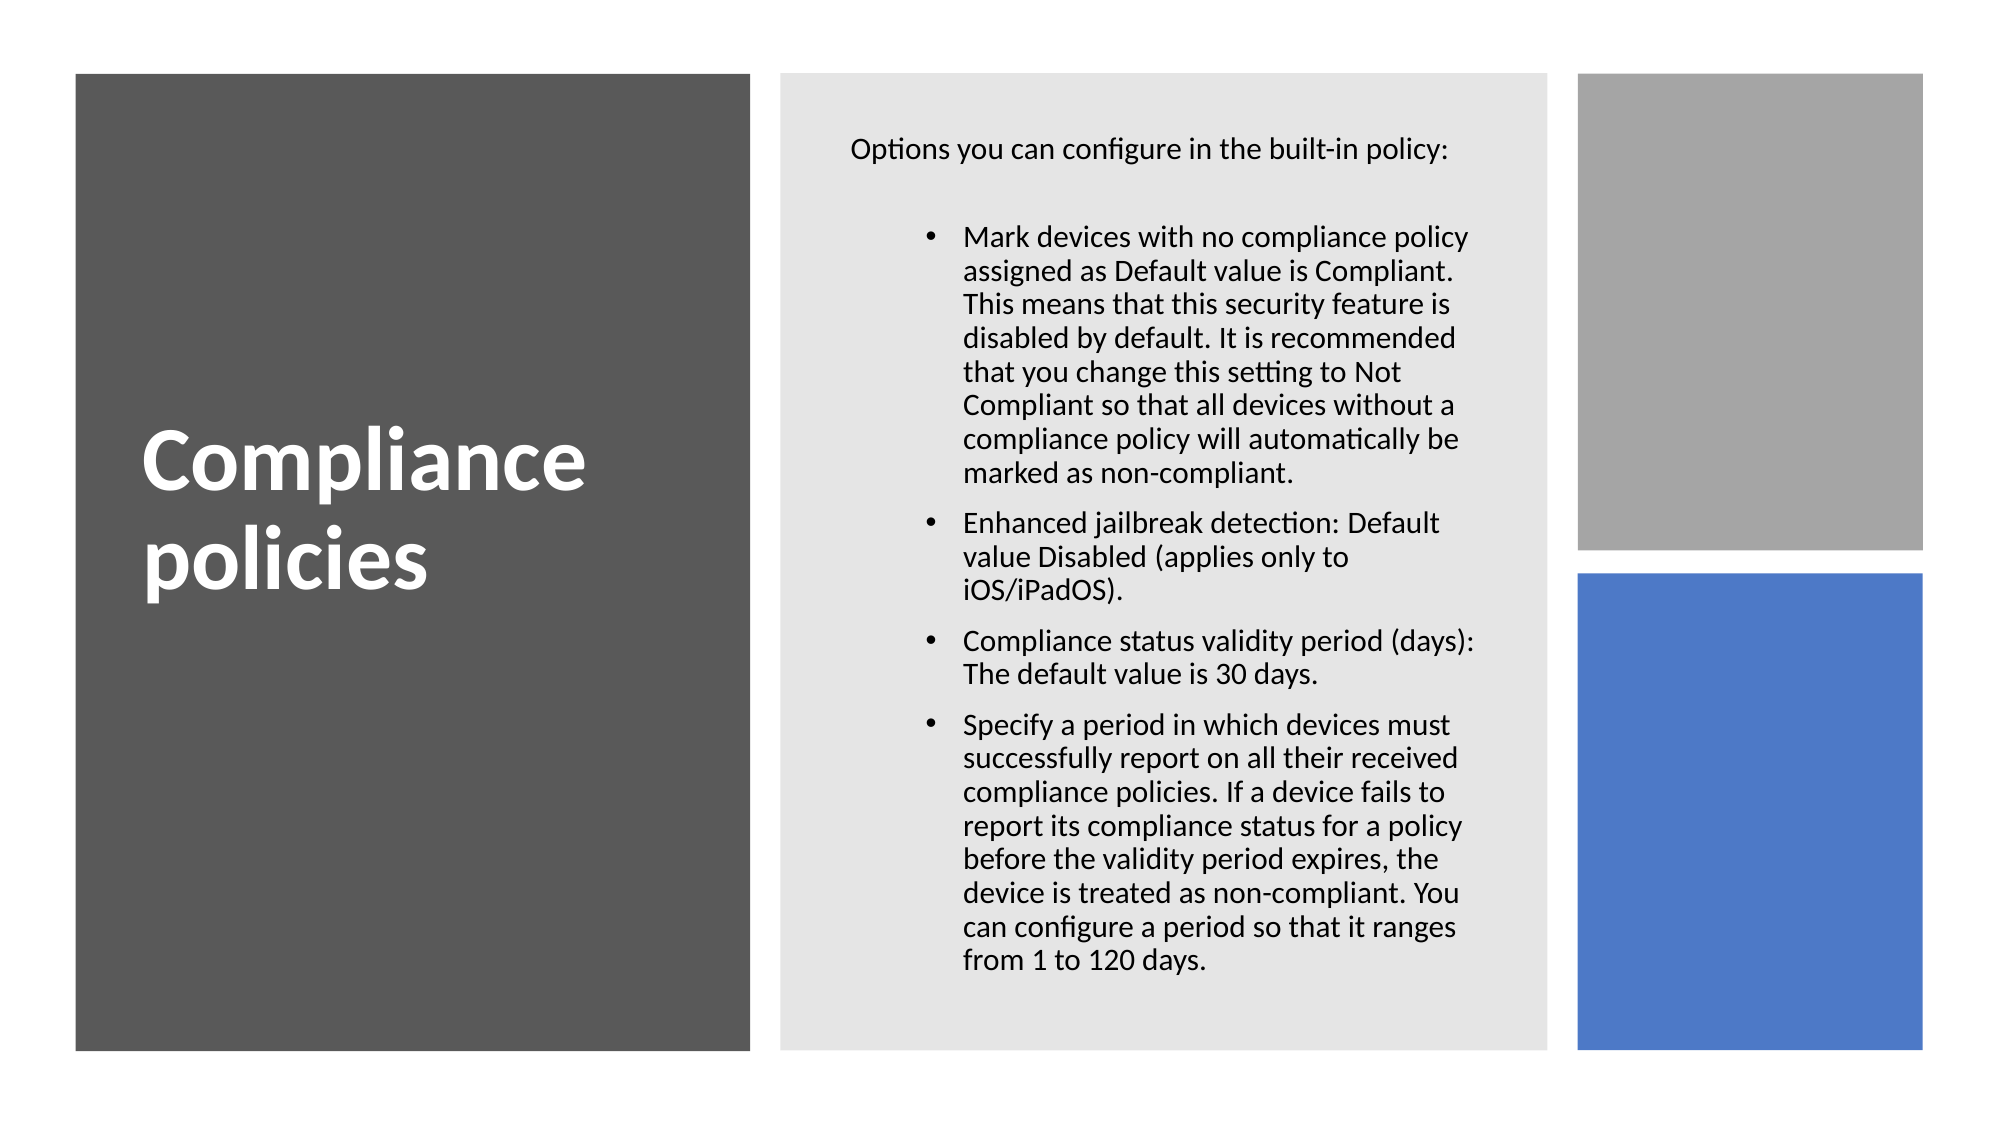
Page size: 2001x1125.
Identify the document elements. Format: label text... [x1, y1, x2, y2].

list Options you can configure in the built-in policy: Mark devices with no compliance policy assigned as Default value is Compliant. This means that this security feature is disabled by default. It is recommended that you change this setting to Not Compliant so that all devices without a compliance policy will automatically be marked as non-compliant. Enhanced jailbreak detection: Default value Disabled (applies only to iOS/iPadOS). Compliance status validity period (days): The default value is 30 days. Specify a period in which devices must successfully report on all their received compliance policies. If a device fails to report its compliance status for a policy before the validity period expires, the device is treated as non-compliant. You can configure a period so that it ranges from 1 to 120 days. [835, 125, 1499, 1006]
text_box [1577, 72, 1924, 551]
text_box [75, 73, 751, 1052]
text_box [779, 72, 1548, 1051]
text_box [1577, 572, 1924, 1051]
title Compliance policies [127, 125, 703, 1006]
